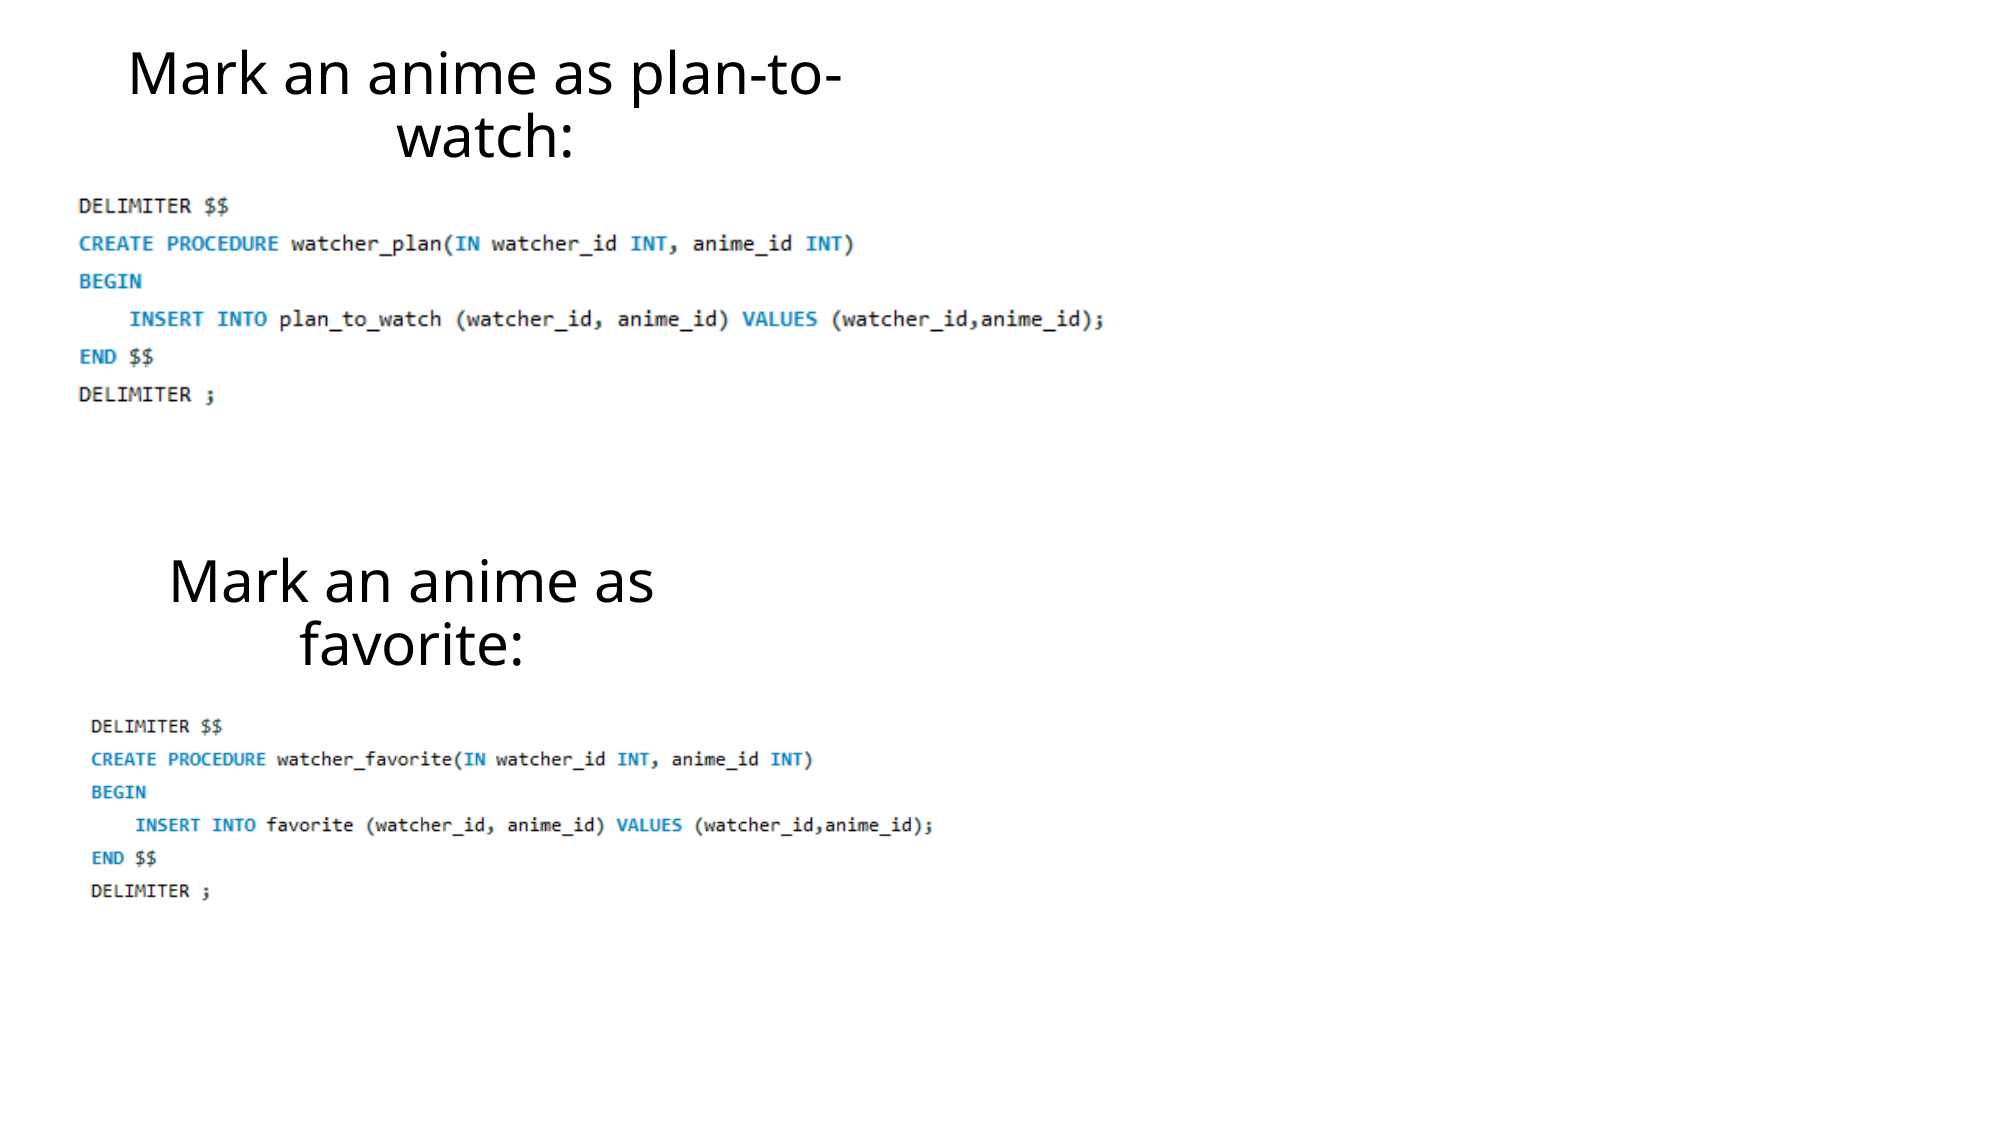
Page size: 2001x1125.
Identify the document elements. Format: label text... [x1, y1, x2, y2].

picture [82, 714, 947, 913]
picture [72, 190, 1115, 418]
text_box Mark an anime as favorite: [72, 531, 753, 698]
title Mark an anime as plan-to-watch: [72, 24, 899, 190]
